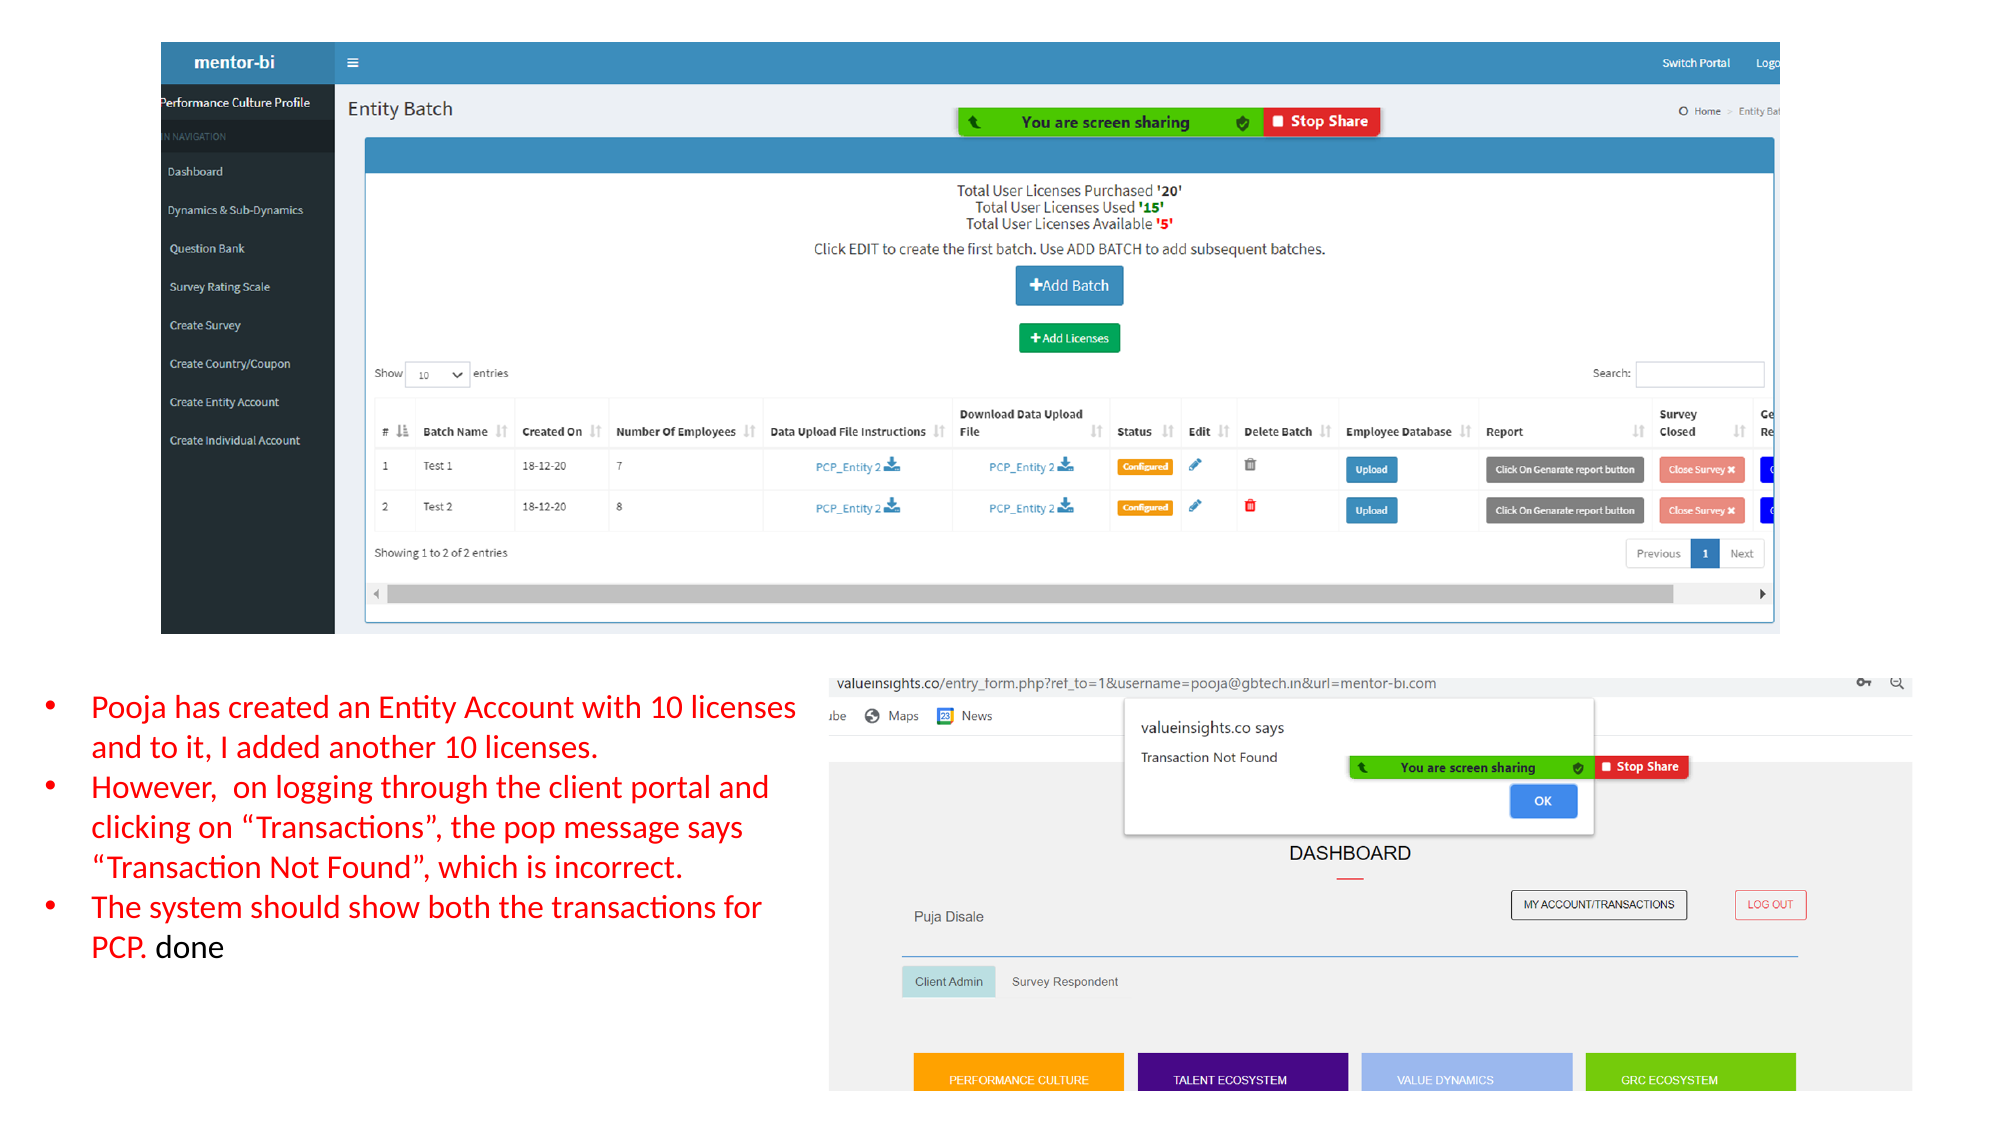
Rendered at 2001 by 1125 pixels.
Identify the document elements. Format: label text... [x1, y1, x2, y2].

picture [161, 42, 1780, 634]
text_box Pooja has created an Entity Account with 10 licenses and to it, I added another 10 licenses. However, on logging through the client portal and clicking on “Transactions”, the pop message says “Transaction Not Found”, which is incorrect. The system should show both the transactions for PCP. done [29, 678, 828, 973]
picture [828, 678, 1913, 1091]
